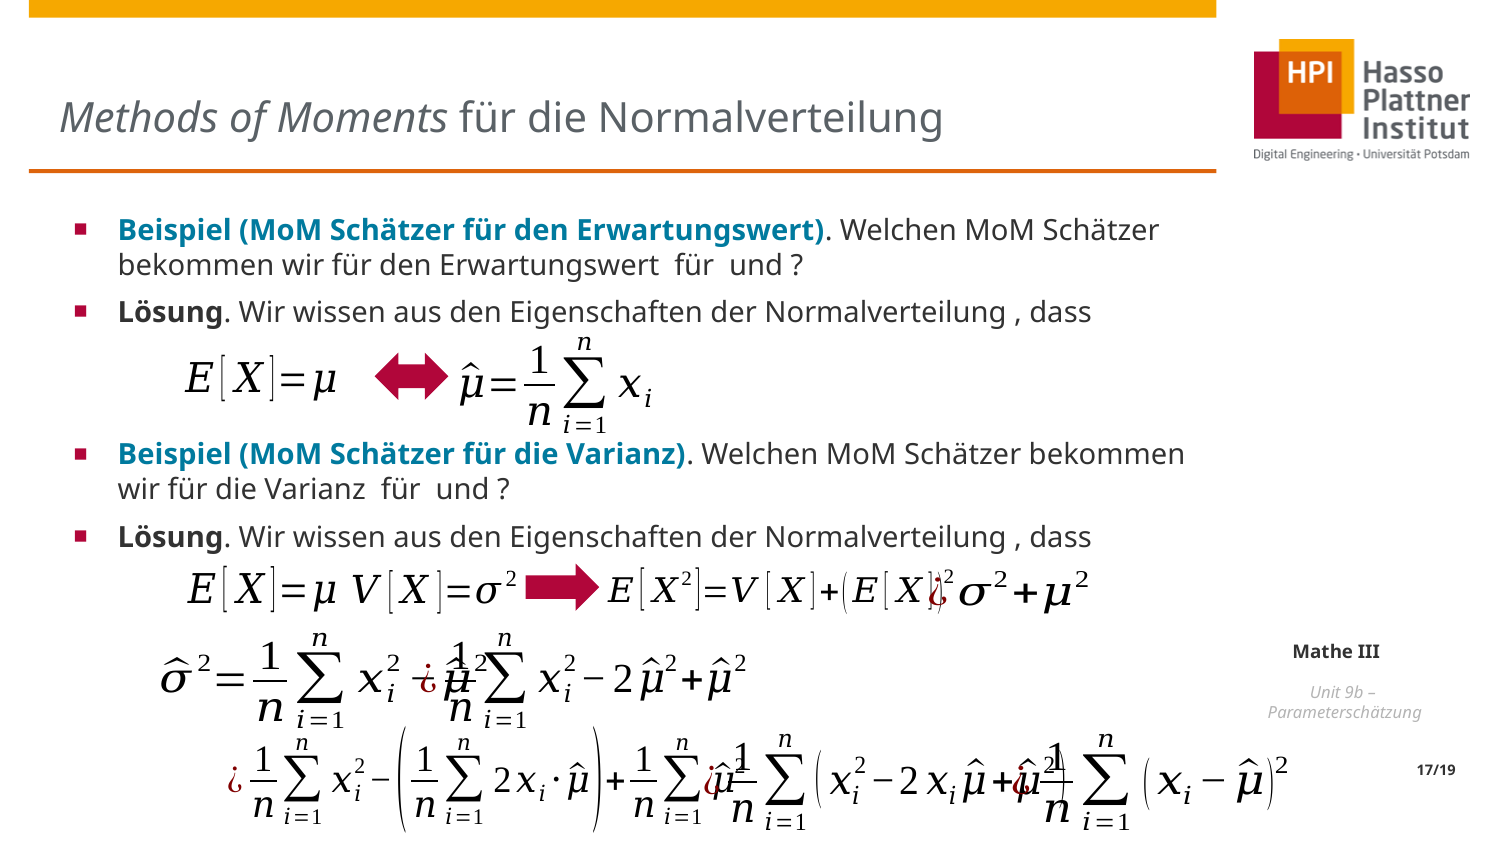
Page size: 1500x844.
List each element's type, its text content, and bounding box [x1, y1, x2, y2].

picture [1254, 39, 1470, 161]
text_box [523, 561, 602, 613]
title Methods of Moments für die Normalverteilung [58, 17, 1187, 170]
text_box [372, 350, 451, 402]
